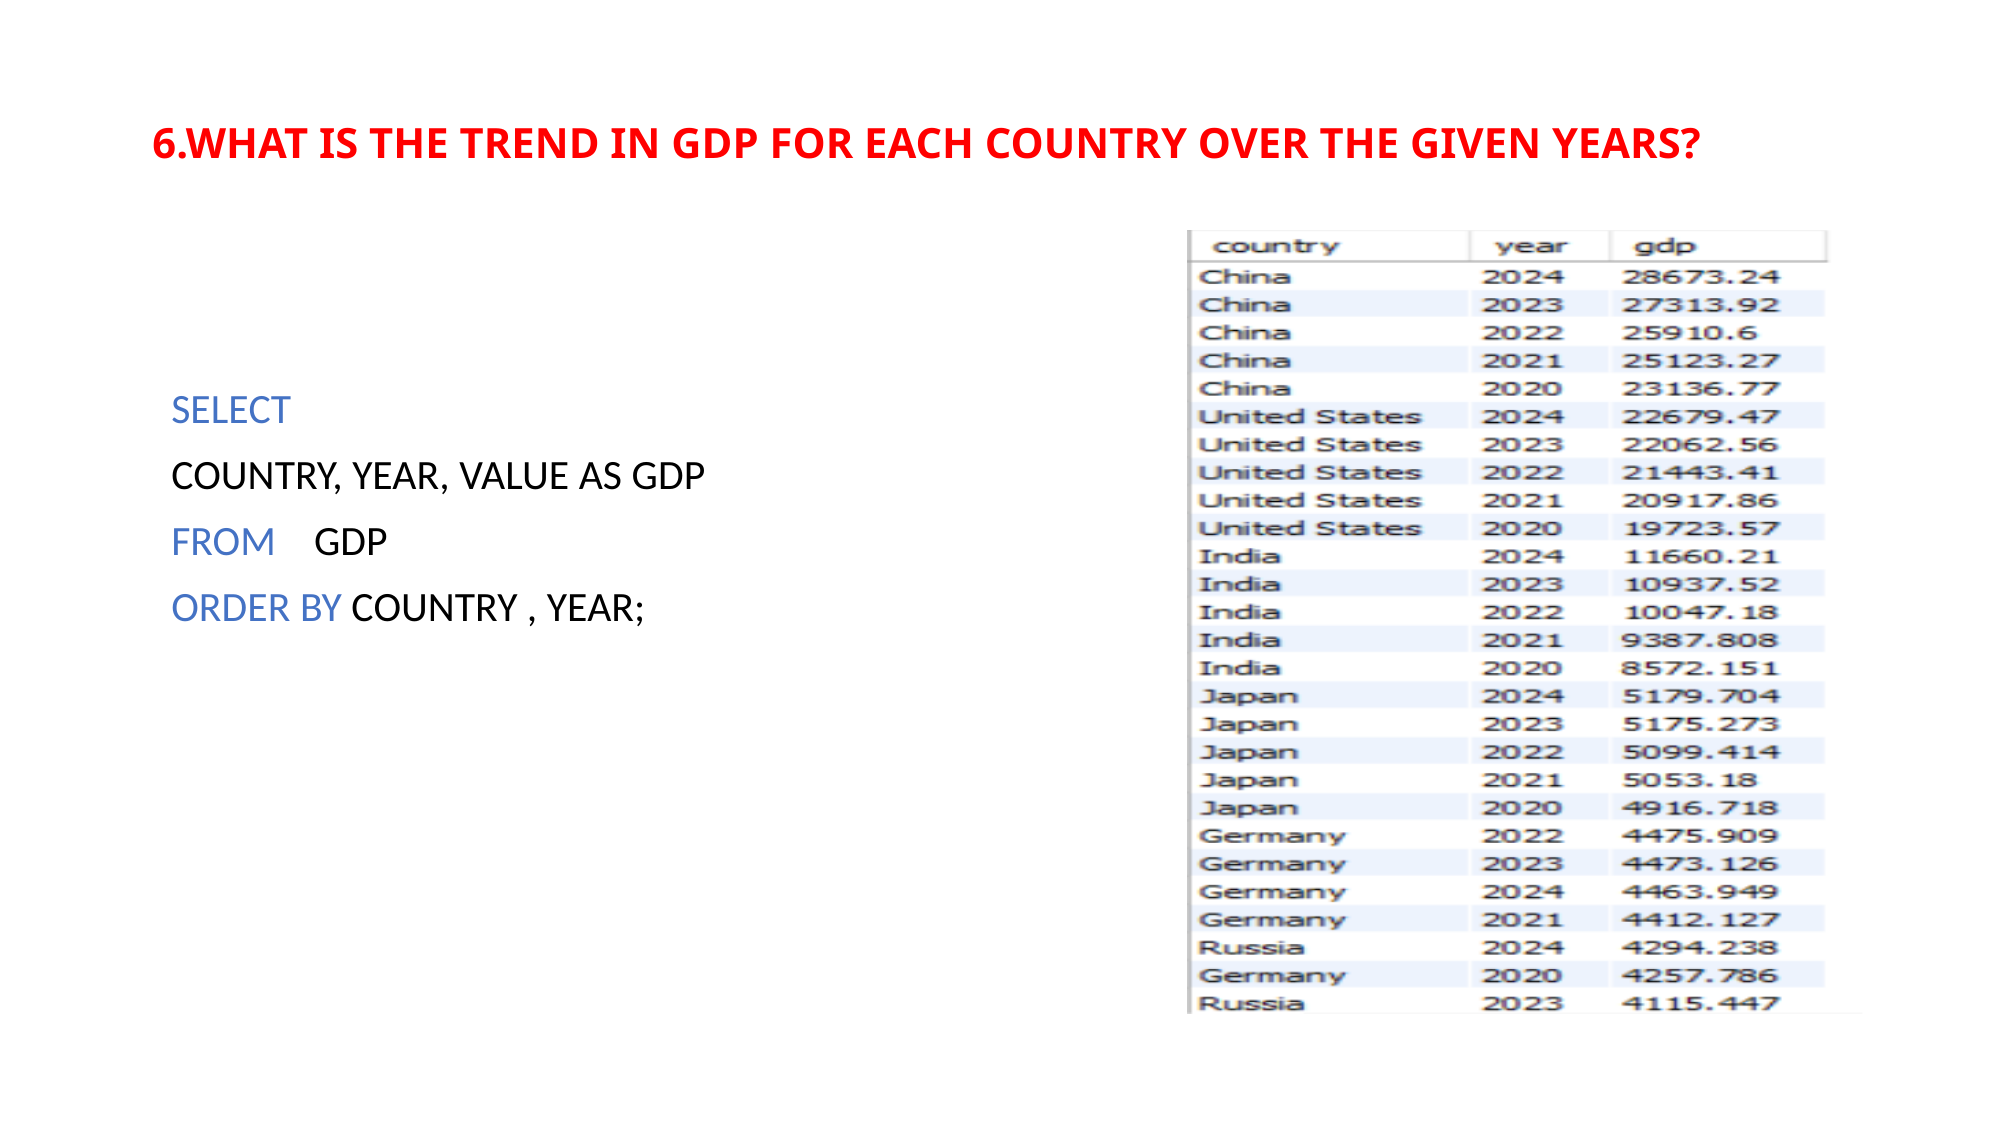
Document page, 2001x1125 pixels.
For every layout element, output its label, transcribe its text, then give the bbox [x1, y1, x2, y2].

picture [1092, 230, 1863, 1014]
title 6.WHAT IS THE TREND IN GDP FOR EACH COUNTRY OVER THE GIVEN YEARS? [137, 59, 1863, 231]
list SELECT COUNTRY, YEAR, VALUE AS GDP FROM GDP ORDER BY COUNTRY , YEAR; [137, 243, 988, 876]
